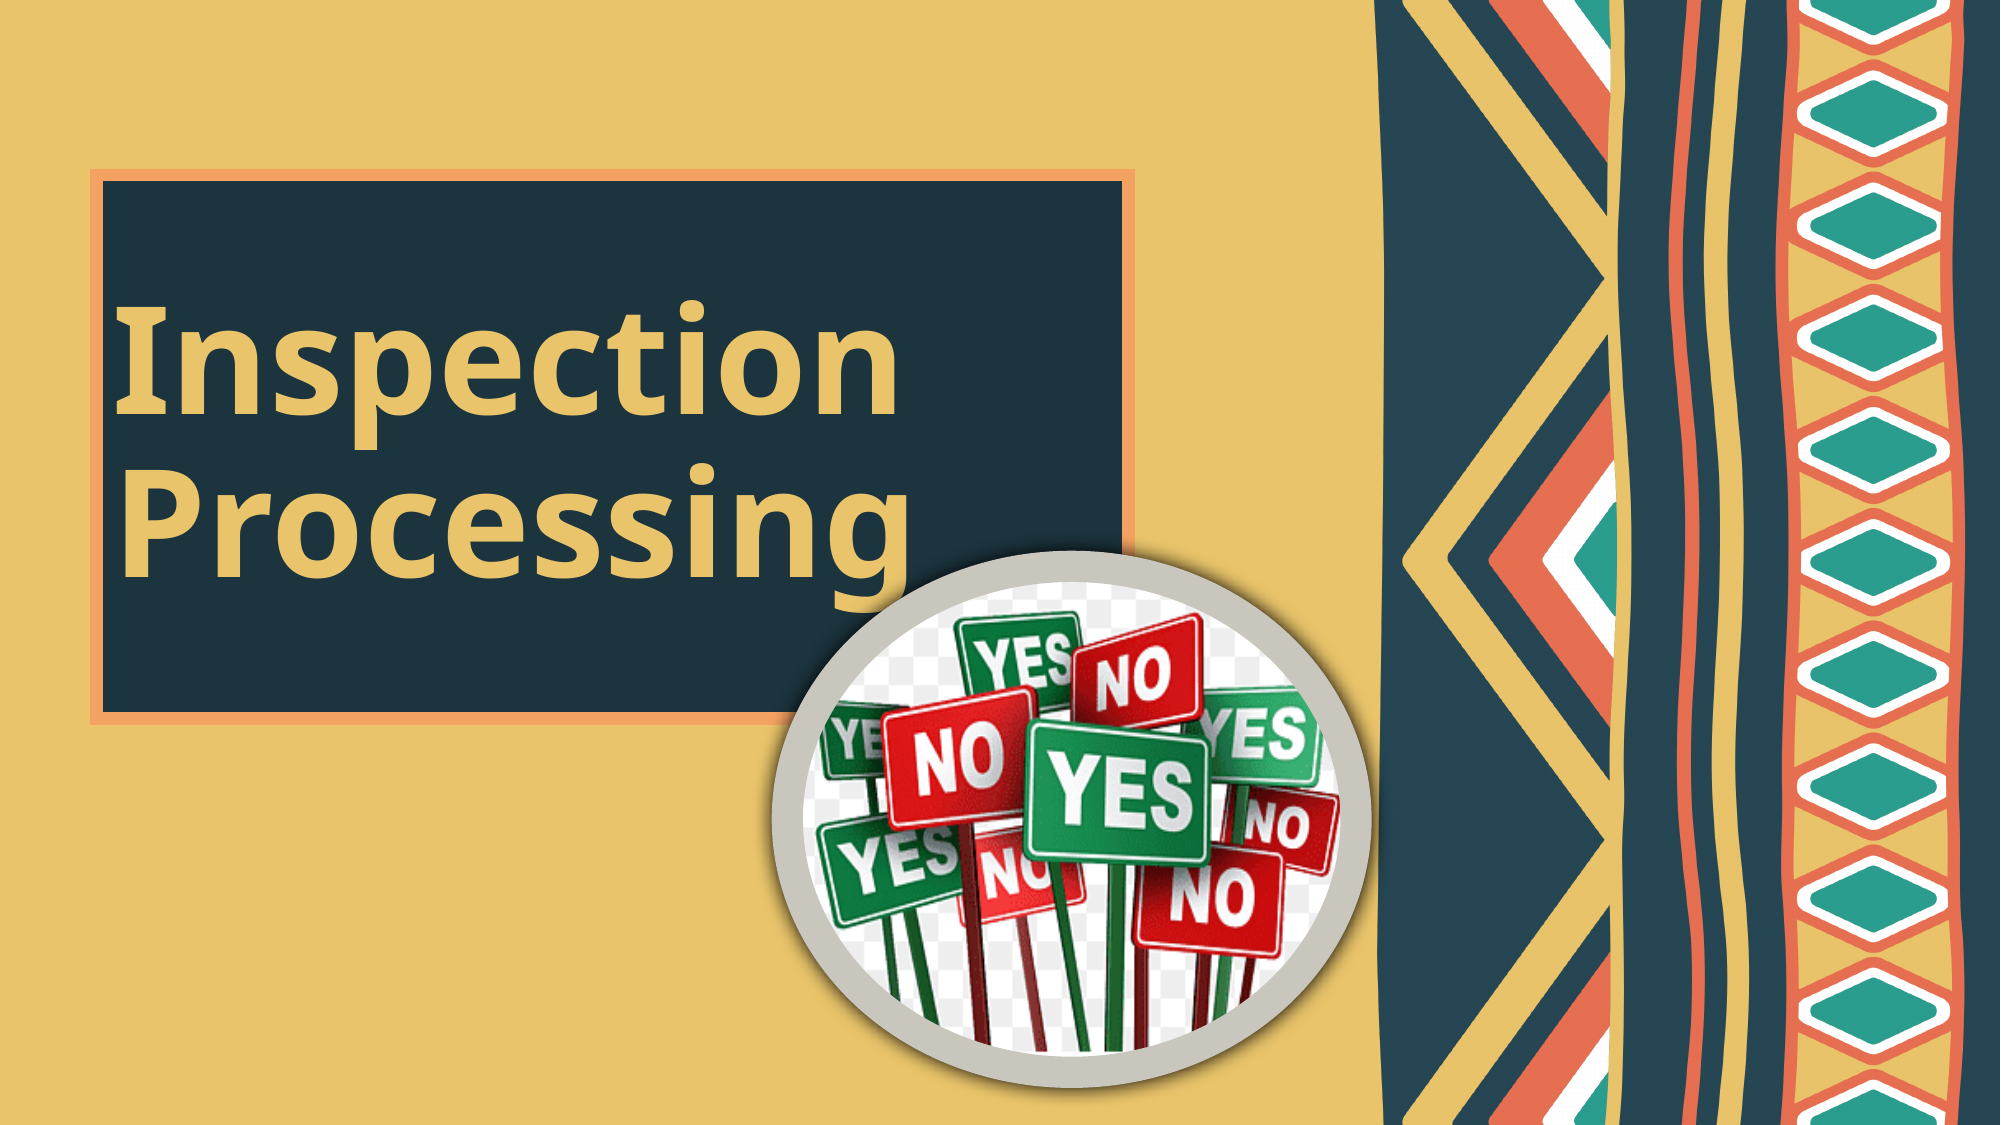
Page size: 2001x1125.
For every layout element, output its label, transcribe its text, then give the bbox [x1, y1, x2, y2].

picture [1374, 0, 2000, 1125]
text_box [95, 174, 1129, 720]
picture [787, 566, 1356, 1073]
title Inspection Processing [97, 278, 1104, 637]
